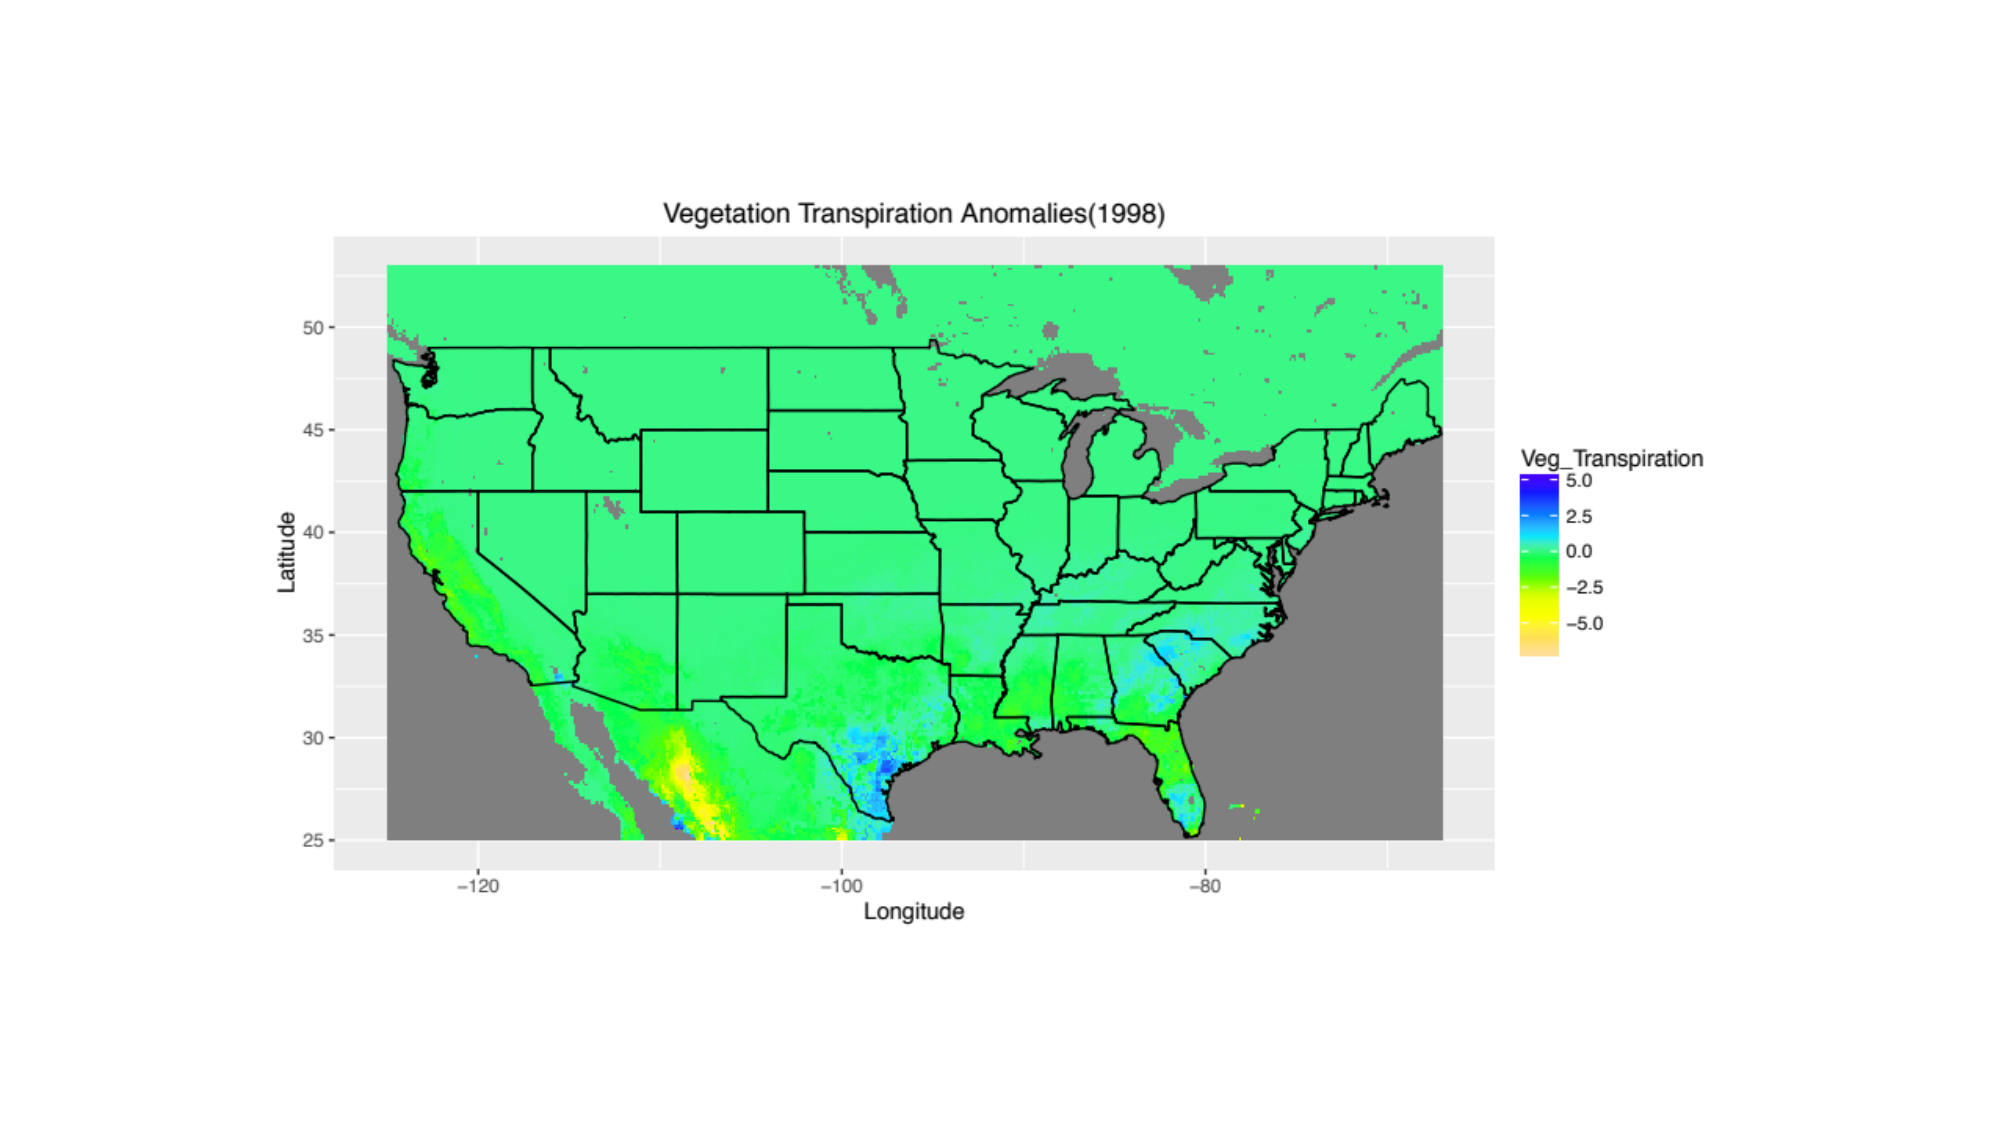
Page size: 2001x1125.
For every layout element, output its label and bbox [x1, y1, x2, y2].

picture [262, 193, 1738, 932]
